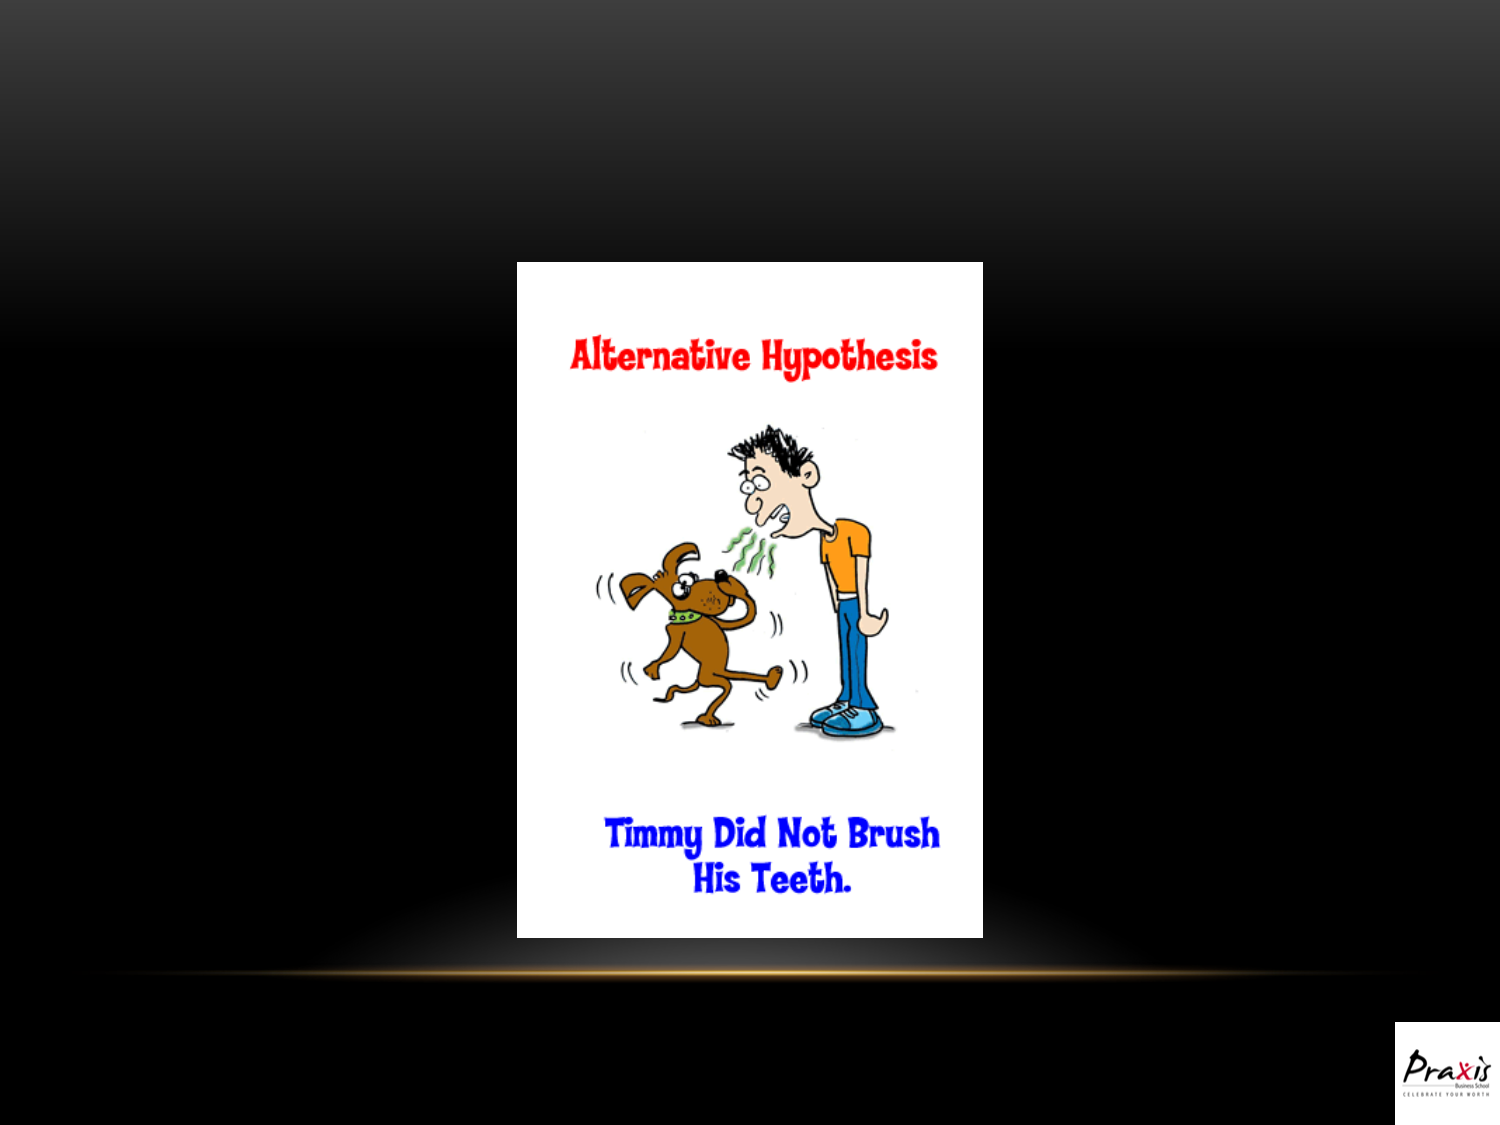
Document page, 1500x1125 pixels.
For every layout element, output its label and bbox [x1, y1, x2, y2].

picture [0, 0, 1500, 1125]
list [516, 262, 984, 938]
